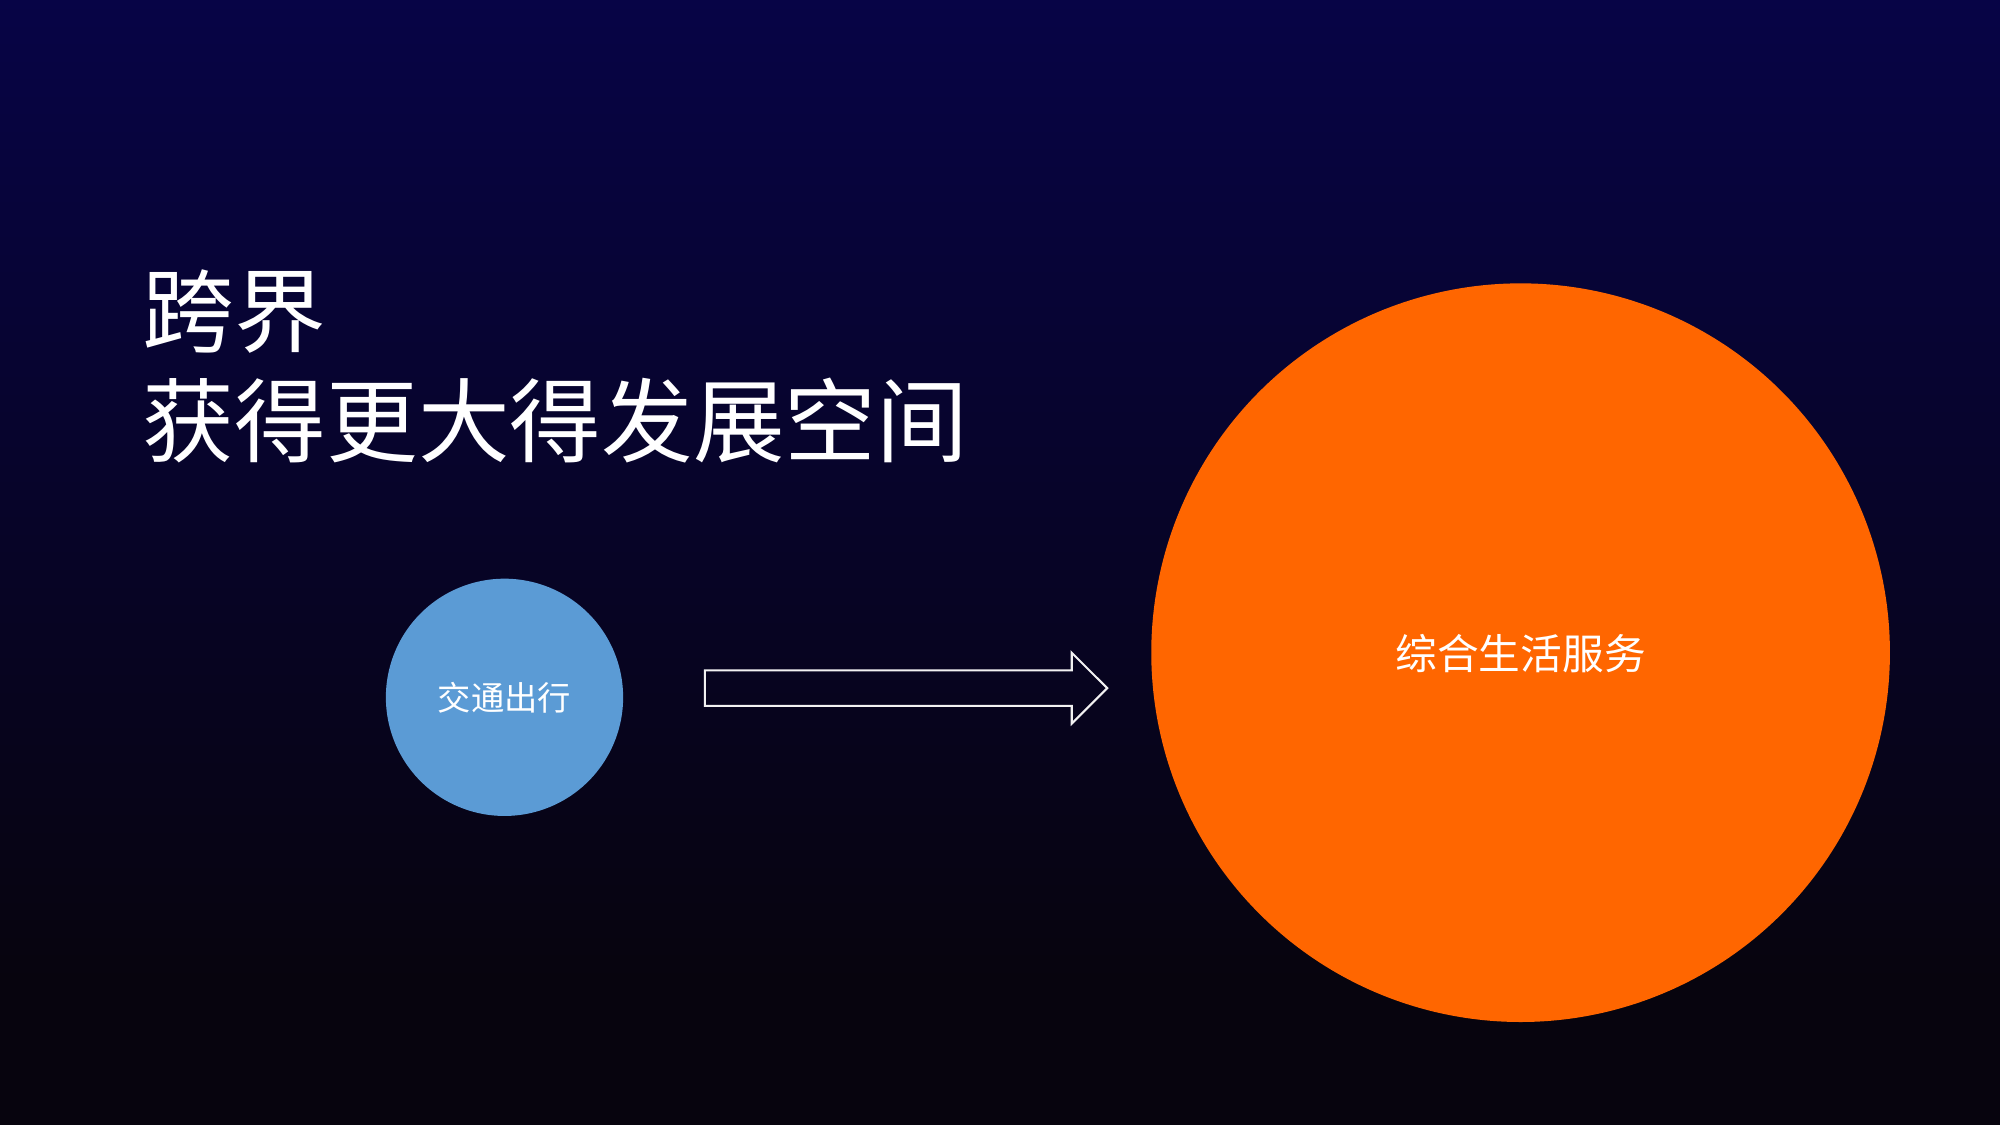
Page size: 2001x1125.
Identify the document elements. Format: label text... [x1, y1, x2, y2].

text_box 交通出行 [384, 577, 625, 817]
text_box 跨界 获得更大得发展空间 [128, 246, 1135, 482]
text_box 综合生活服务 [1150, 282, 1891, 1024]
text_box [703, 650, 1109, 727]
